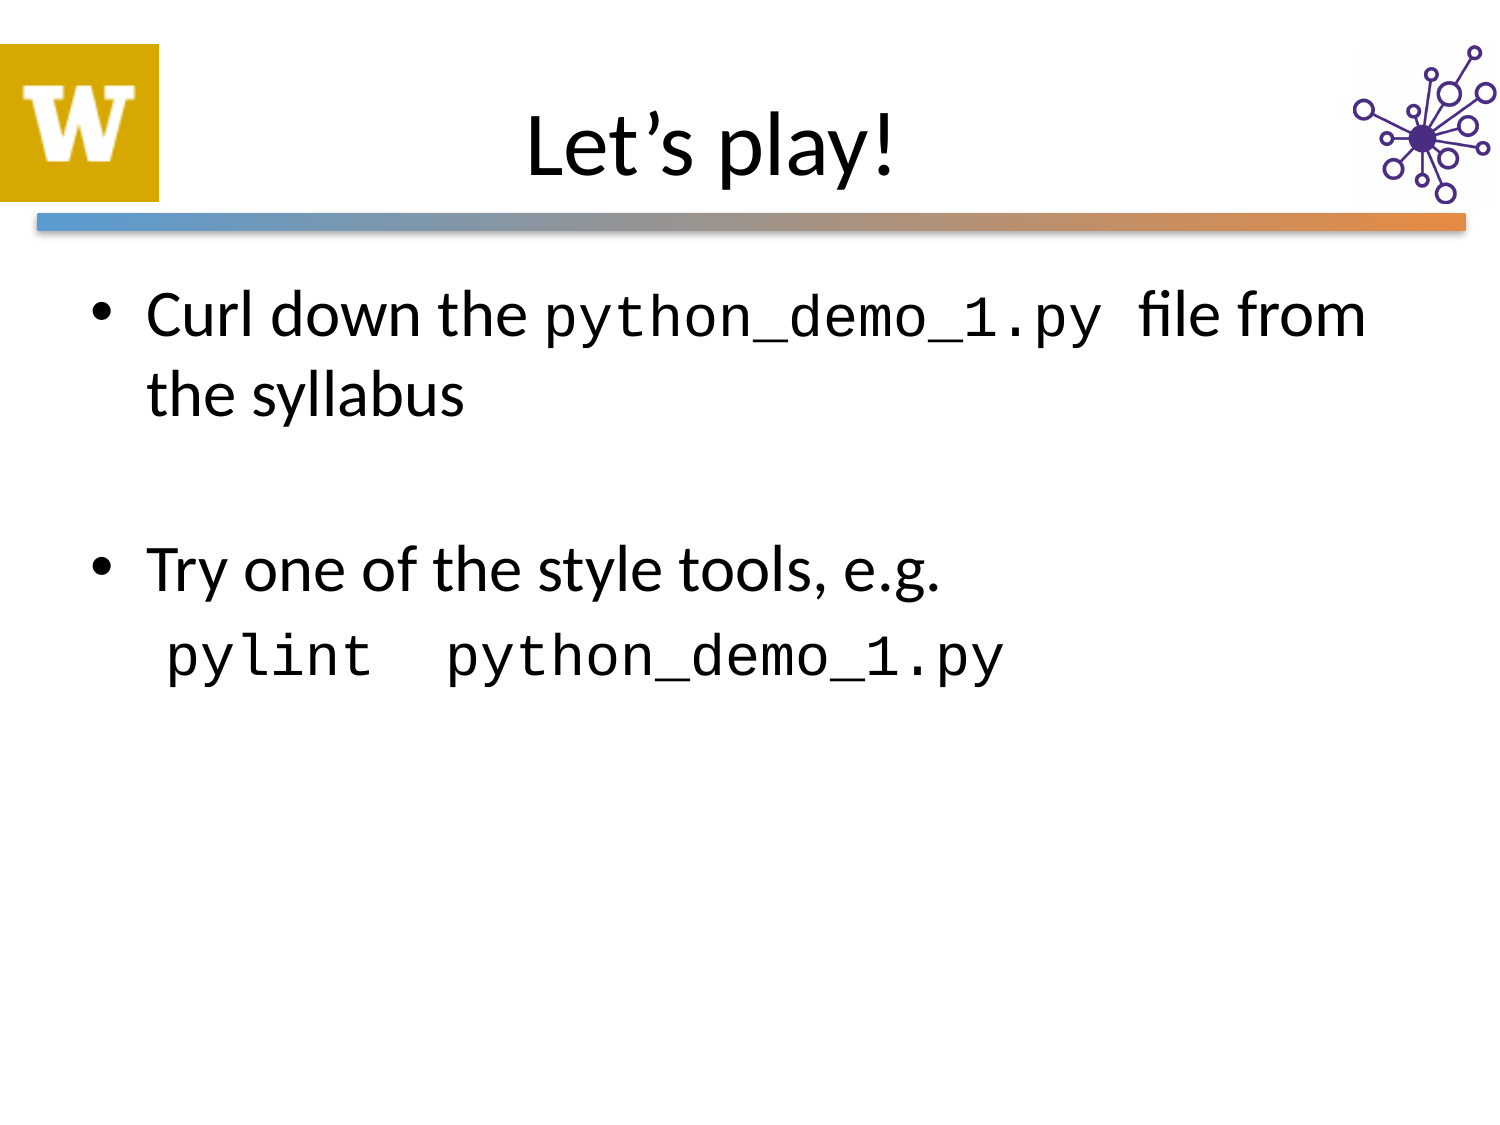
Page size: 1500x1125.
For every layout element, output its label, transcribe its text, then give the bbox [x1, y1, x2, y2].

list Curl down the python_demo_1.py file from the syllabus Try one of the style tools, e.g. pylint python_demo_1.py [75, 262, 1425, 1093]
picture [1425, 45, 1497, 204]
picture [0, 44, 159, 202]
title Let’s play! [75, 45, 1425, 233]
